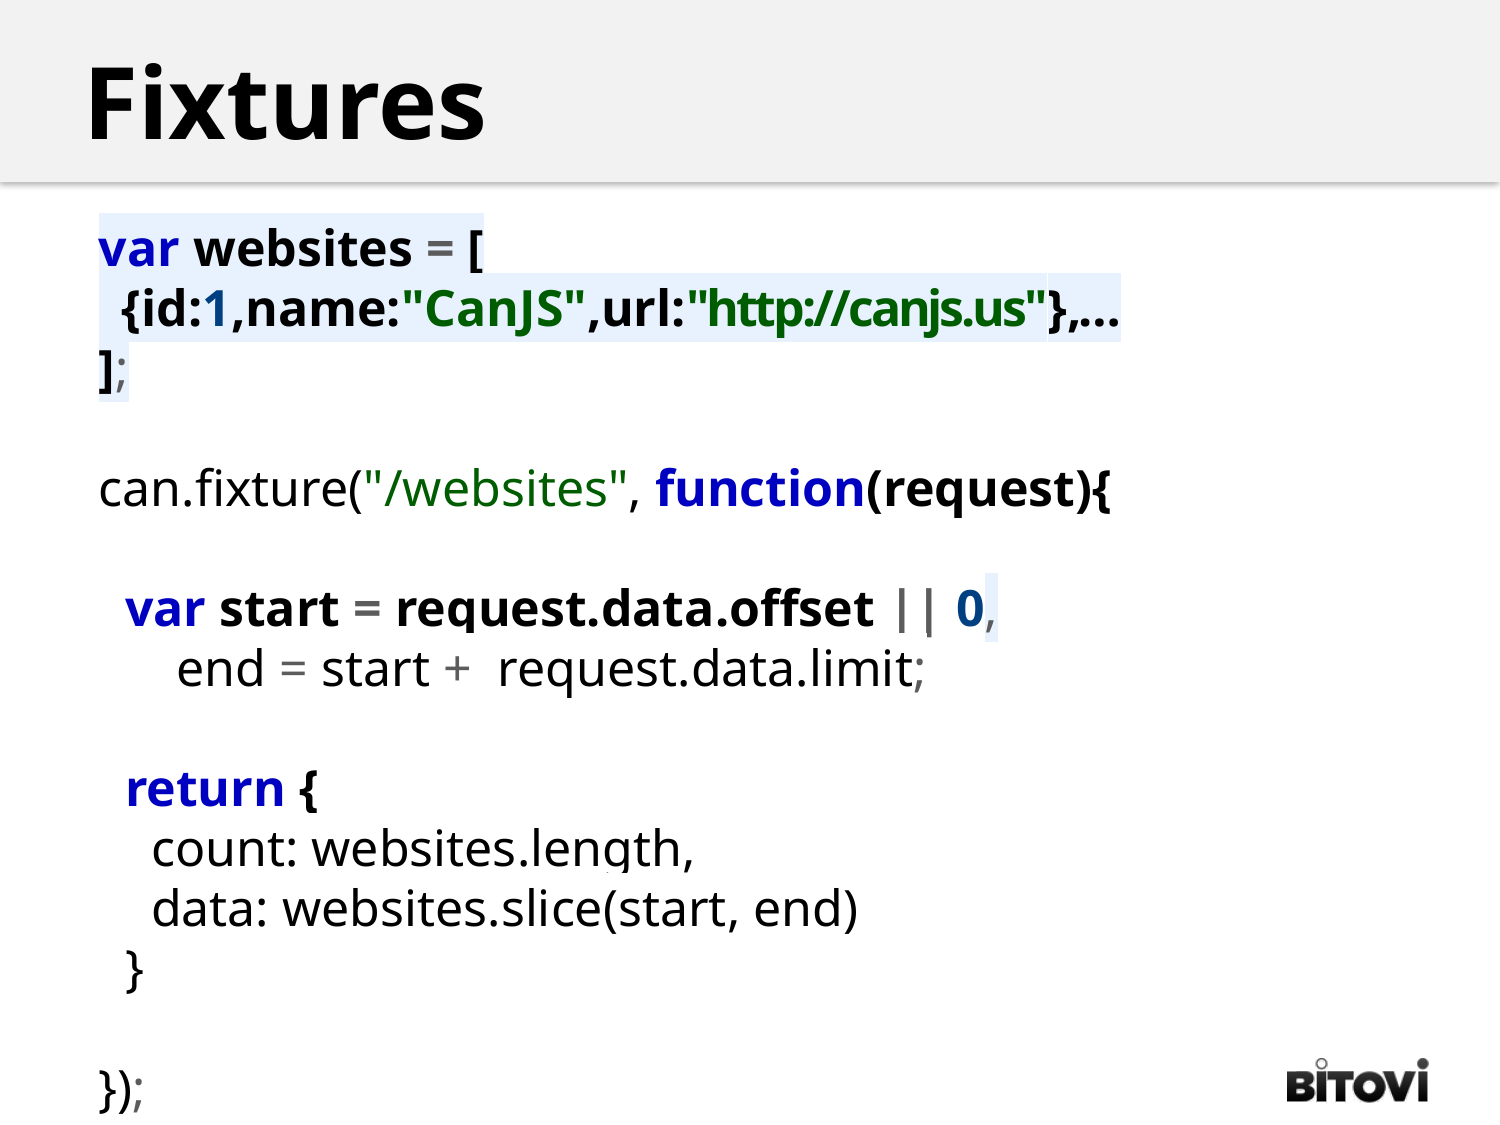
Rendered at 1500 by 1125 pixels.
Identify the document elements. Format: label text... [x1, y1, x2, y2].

text_box Fixtures [69, 31, 1442, 157]
text_box var websites = [ {id:1,name:"CanJS",url:"http://canjs.us"},… ]; can.fixture("/websites", function(request){ var start = request.data.offset || 0, end = start + request.data.limit; return { count: websites.length, data: websites.slice(start, end) } }); [85, 210, 1423, 970]
text_box [0, 0, 1500, 183]
picture [1287, 1058, 1429, 1104]
